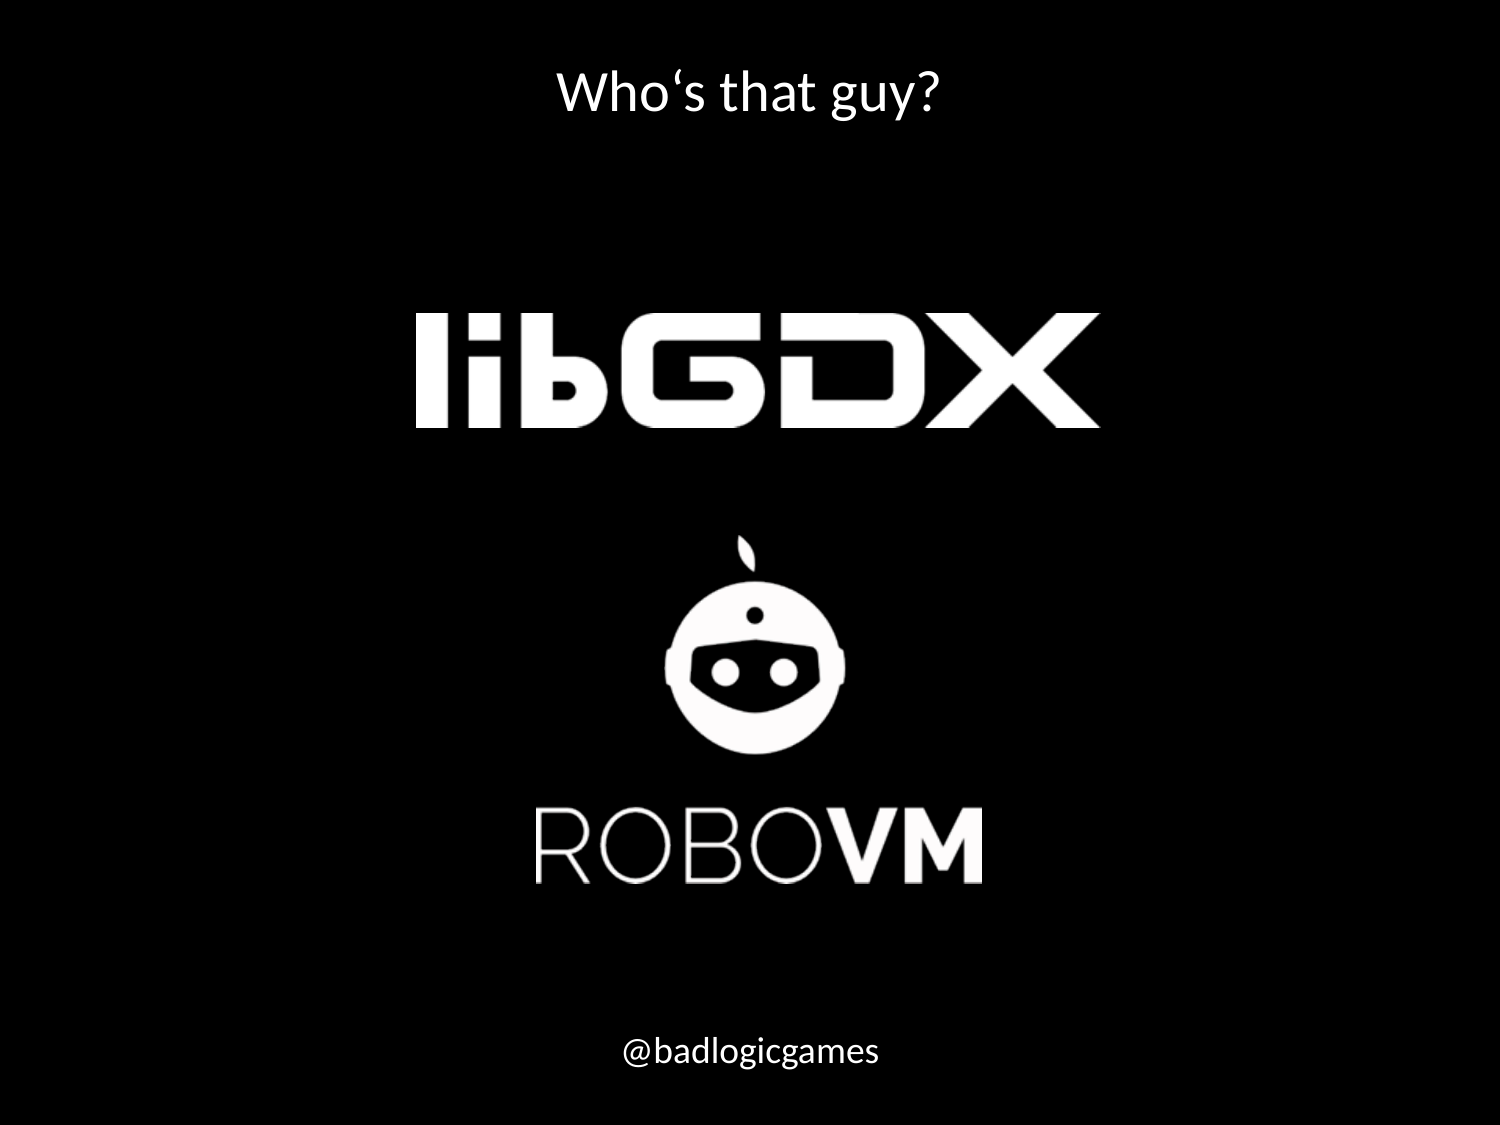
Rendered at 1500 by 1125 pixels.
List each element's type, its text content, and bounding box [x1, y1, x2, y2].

title Who‘s that guy? [75, 45, 1425, 131]
text_box @badlogicgames [605, 1018, 895, 1078]
picture [536, 534, 983, 884]
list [416, 296, 1102, 455]
